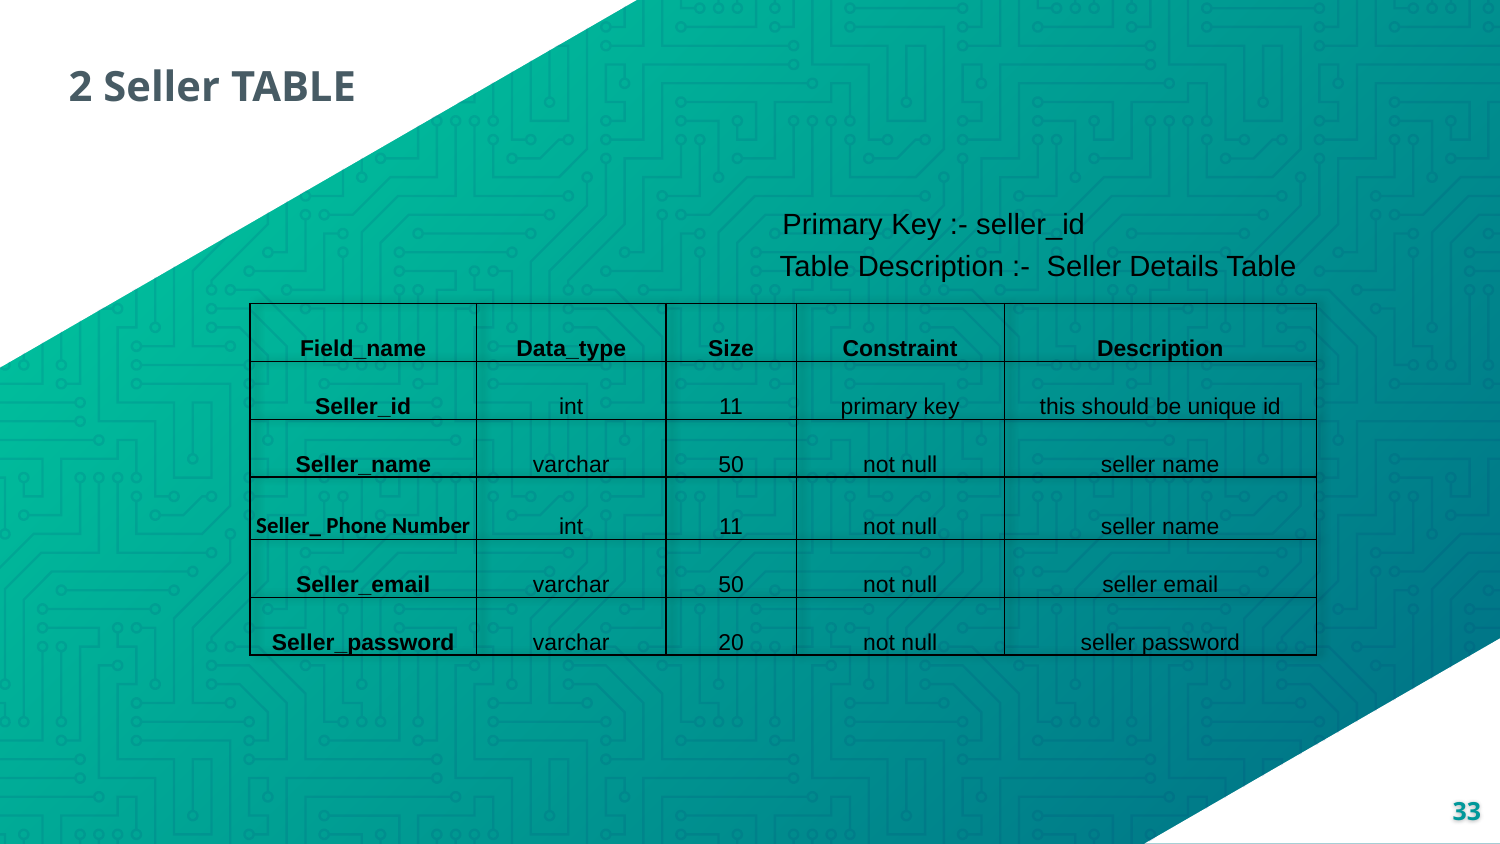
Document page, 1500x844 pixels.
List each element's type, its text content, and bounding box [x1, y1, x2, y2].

table_cell varchar [477, 420, 665, 476]
table_cell varchar [477, 540, 665, 597]
table_header Field_name [251, 304, 476, 361]
table_cell 11 [667, 478, 796, 539]
table_cell seller name [1005, 478, 1316, 539]
table_header Constraint [797, 304, 1004, 361]
table_cell Seller_ Phone Number [251, 478, 476, 539]
table_cell this should be unique id [1005, 362, 1316, 419]
table_cell seller email [1005, 540, 1316, 597]
text_box 2 Seller TABLE [53, 52, 805, 118]
text_box Table Description :- Seller Details Table [764, 239, 1392, 290]
table_cell varchar [477, 598, 665, 654]
table_cell Seller_email [251, 540, 476, 597]
table_cell not null [797, 598, 1004, 654]
table_cell seller password [1005, 598, 1316, 654]
table_cell 50 [667, 420, 796, 476]
table_cell Seller_name [251, 420, 476, 476]
table_cell 11 [667, 362, 796, 419]
table_cell 20 [667, 598, 796, 654]
table_cell Seller_id [251, 362, 476, 419]
table_cell primary key [797, 362, 1004, 419]
table_cell seller name [1005, 420, 1316, 476]
table_cell 50 [667, 540, 796, 597]
slide_number 33 [1391, 779, 1482, 844]
table_cell int [477, 362, 665, 419]
table_cell int [477, 478, 665, 539]
table_cell not null [797, 540, 1004, 597]
table_cell not null [797, 478, 1004, 539]
table_cell Seller_password [251, 598, 476, 654]
table_header Size [667, 304, 796, 361]
table_header Data_type [477, 304, 665, 361]
text_box Primary Key :- seller_id [767, 197, 1338, 248]
table_header Description [1005, 304, 1316, 361]
table_cell not null [797, 420, 1004, 476]
